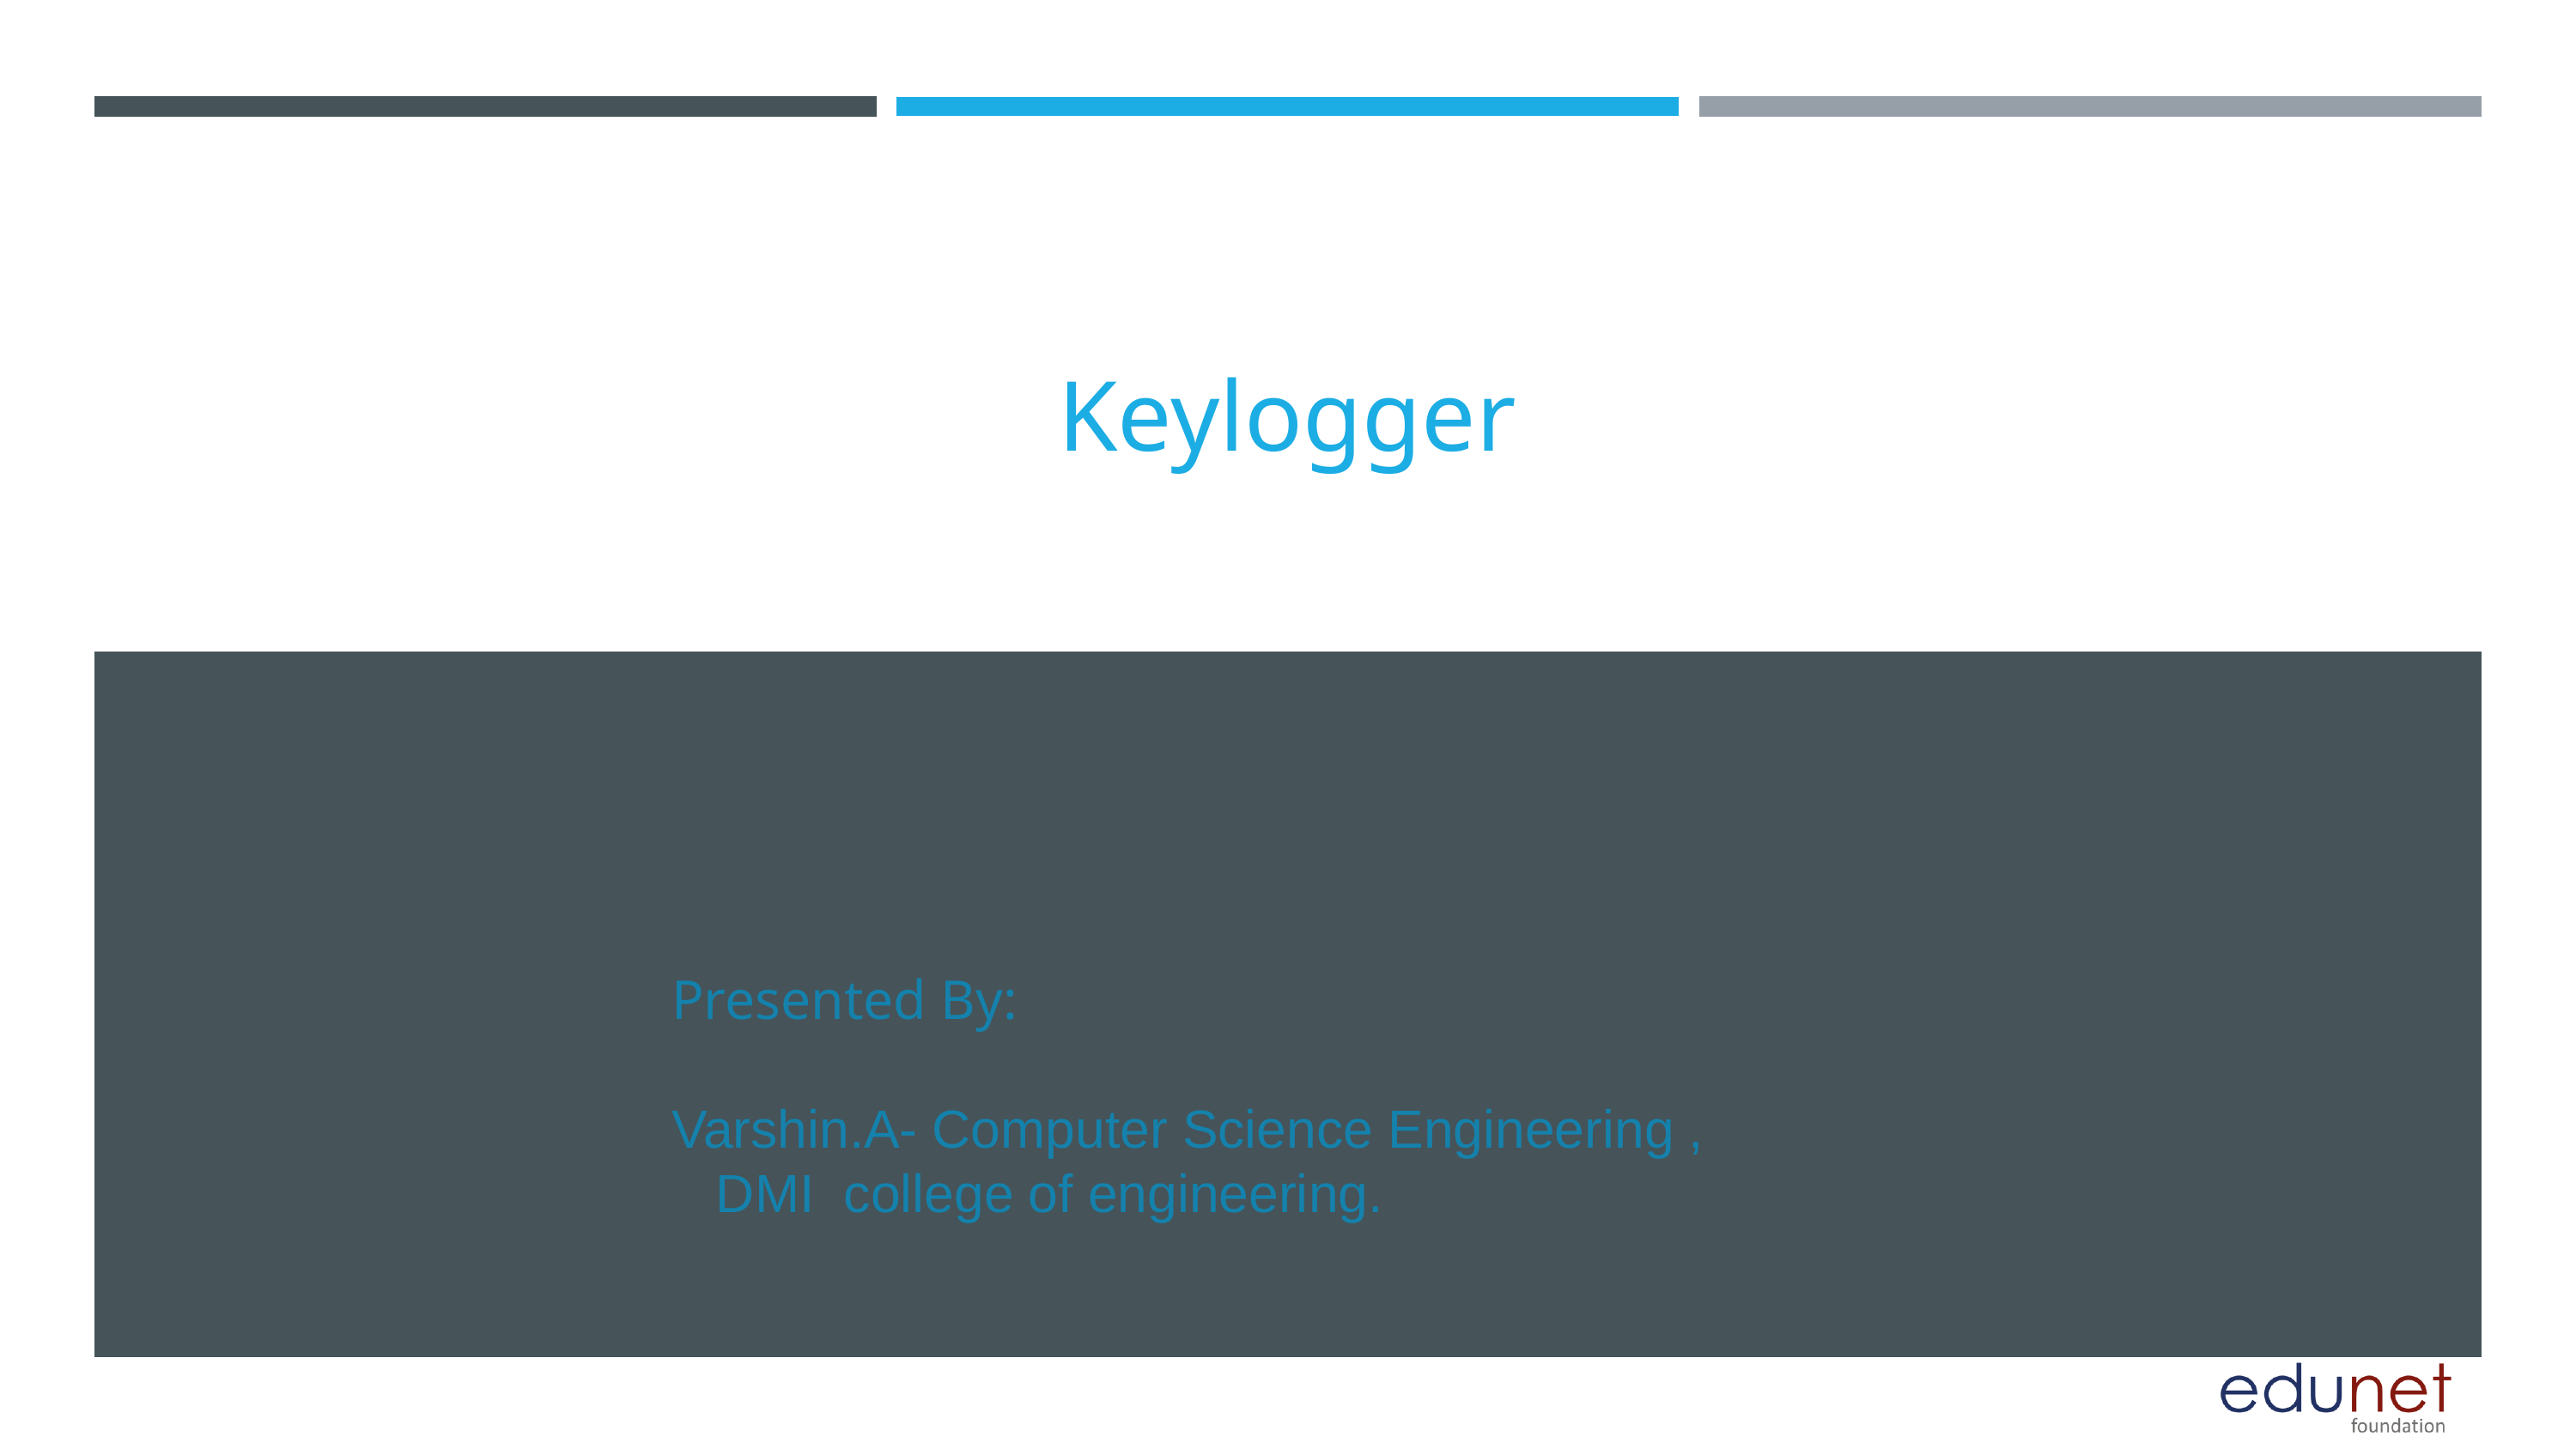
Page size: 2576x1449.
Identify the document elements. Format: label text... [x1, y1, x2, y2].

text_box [94, 652, 2482, 1357]
text_box Keylogger [334, 354, 2241, 470]
text_box [2215, 1367, 2454, 1437]
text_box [94, 96, 878, 118]
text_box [896, 96, 1680, 117]
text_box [1698, 95, 2482, 118]
